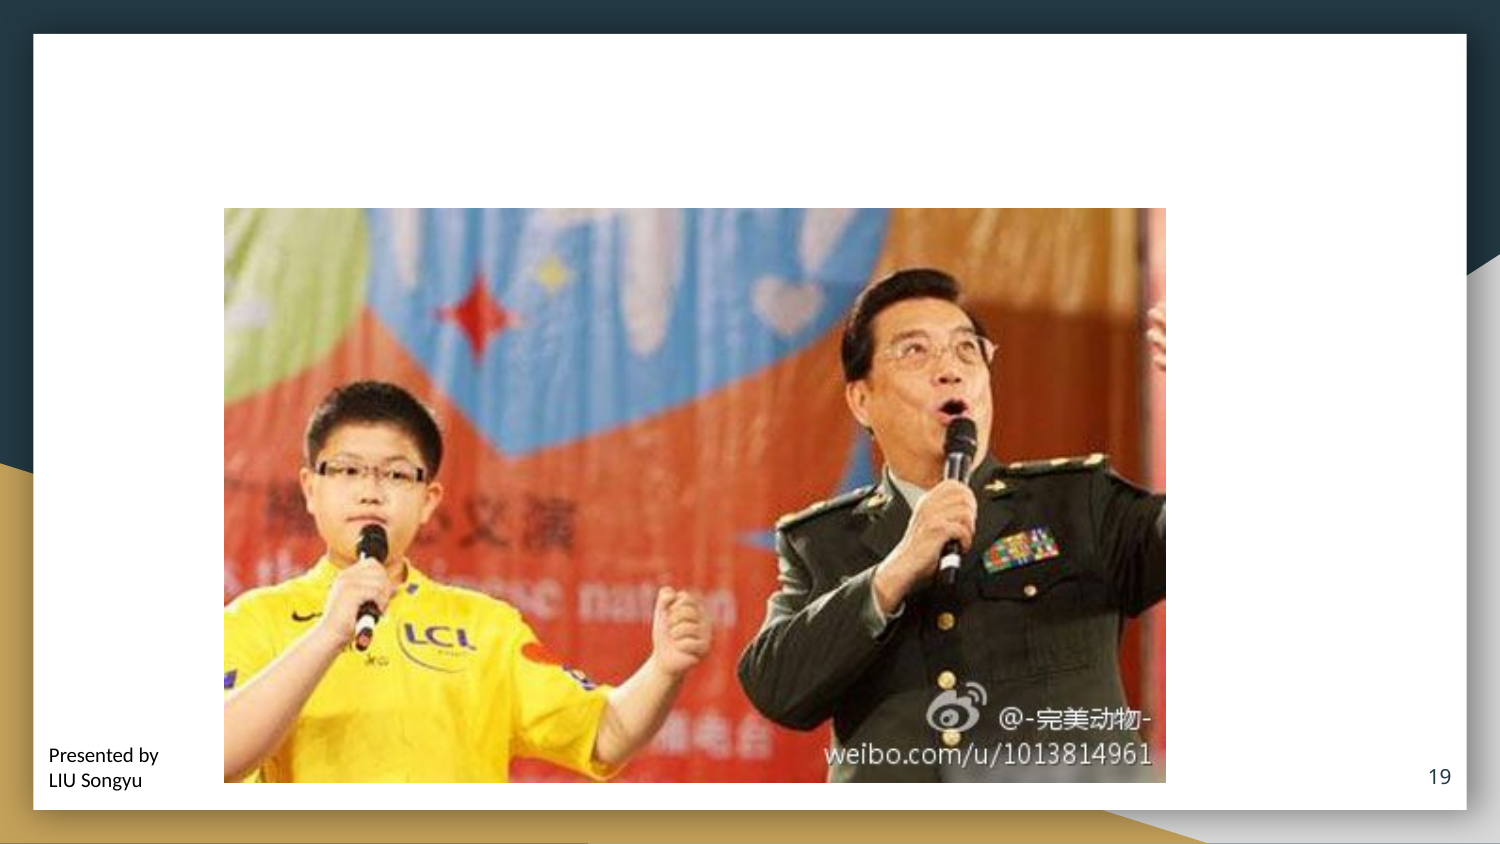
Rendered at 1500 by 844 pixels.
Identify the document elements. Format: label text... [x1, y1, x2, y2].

text_box Presented by LIU Songyu [33, 726, 193, 810]
picture [224, 208, 1166, 783]
slide_number ‹#› [1376, 745, 1467, 810]
